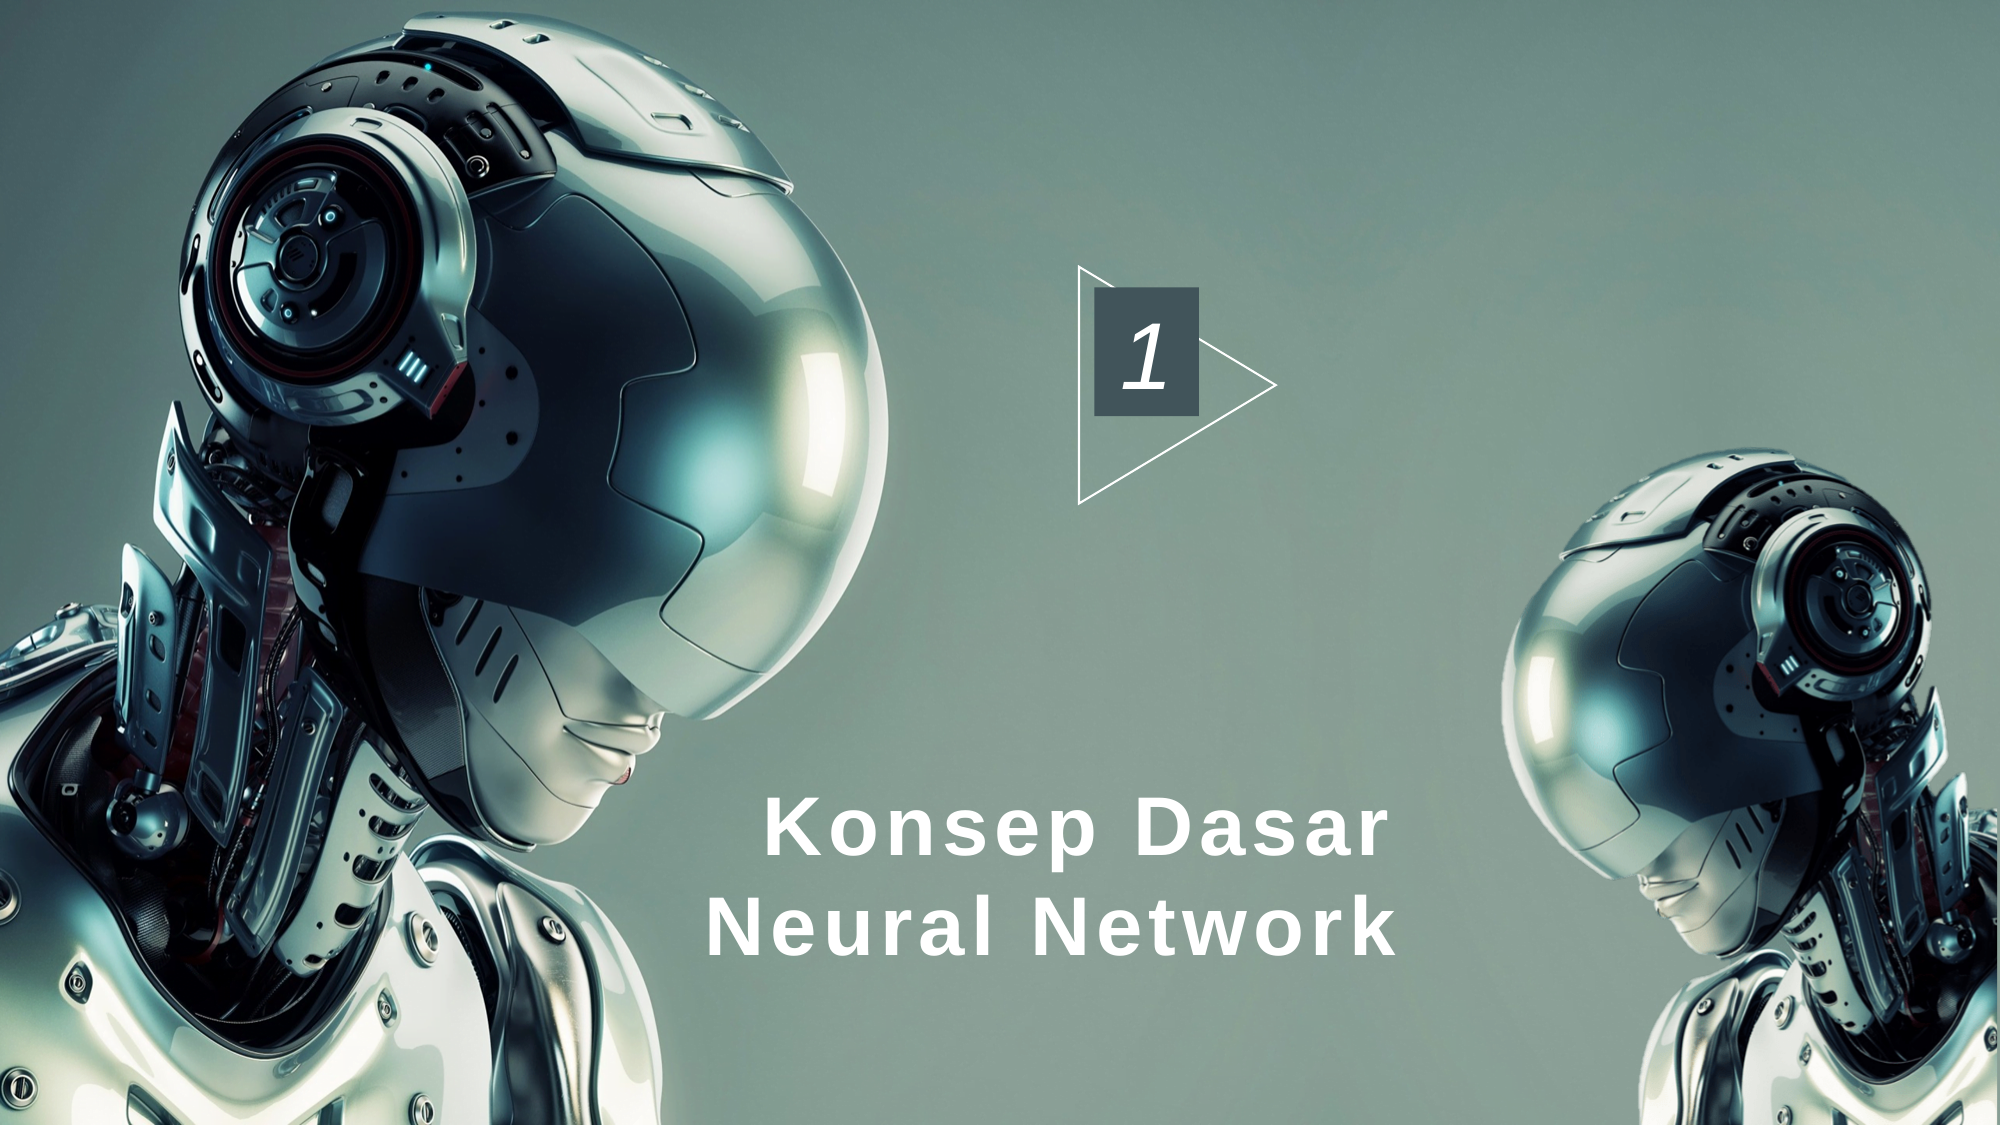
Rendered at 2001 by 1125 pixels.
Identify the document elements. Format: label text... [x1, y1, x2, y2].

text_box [1078, 266, 1276, 504]
picture [0, 0, 2000, 1125]
title Konsep Dasar Neural Network [588, 795, 1412, 980]
